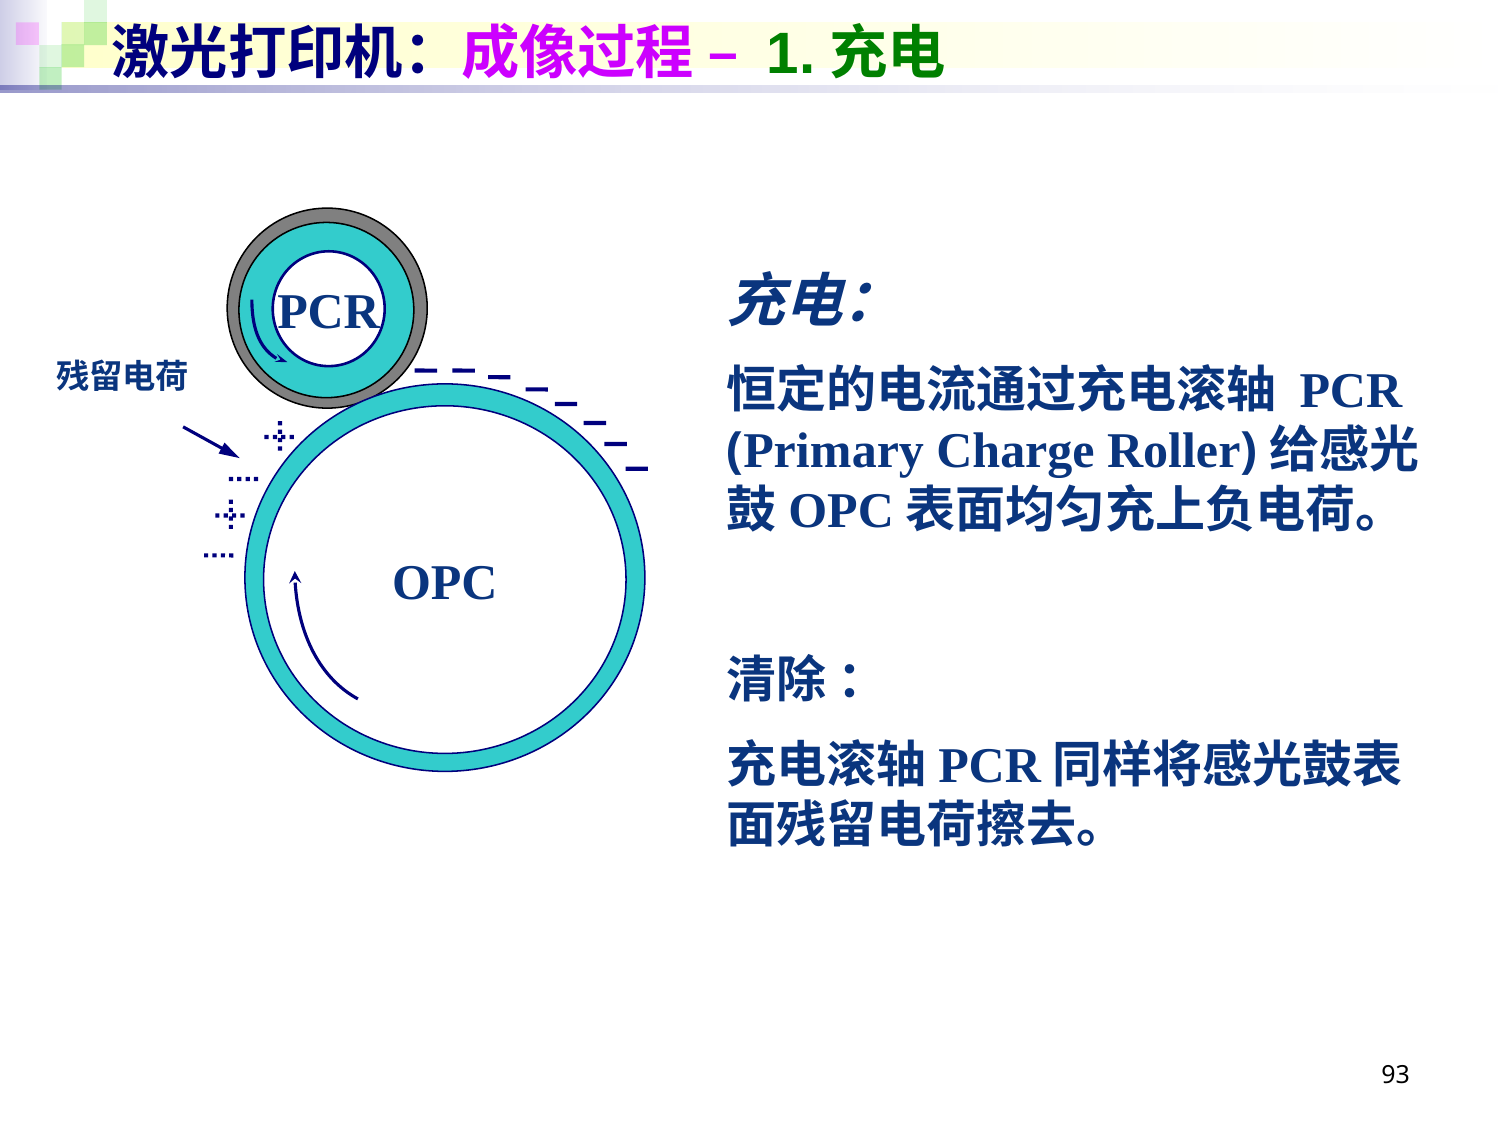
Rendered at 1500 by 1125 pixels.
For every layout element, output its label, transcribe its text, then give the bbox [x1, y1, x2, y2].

text_box 充电： 恒定的电流通过充电滚轴 PCR (Primary Charge Roller)给感光鼓OPC表面均匀充上负电荷。 清除 ： 充电滚轴PCR同样将感光鼓表面残留电荷擦去。 [711, 255, 1459, 860]
slide_number 93 [1074, 1024, 1426, 1101]
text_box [40, 207, 649, 772]
title 激光打印机：成像过程 – 1.充电 [96, 6, 1448, 94]
